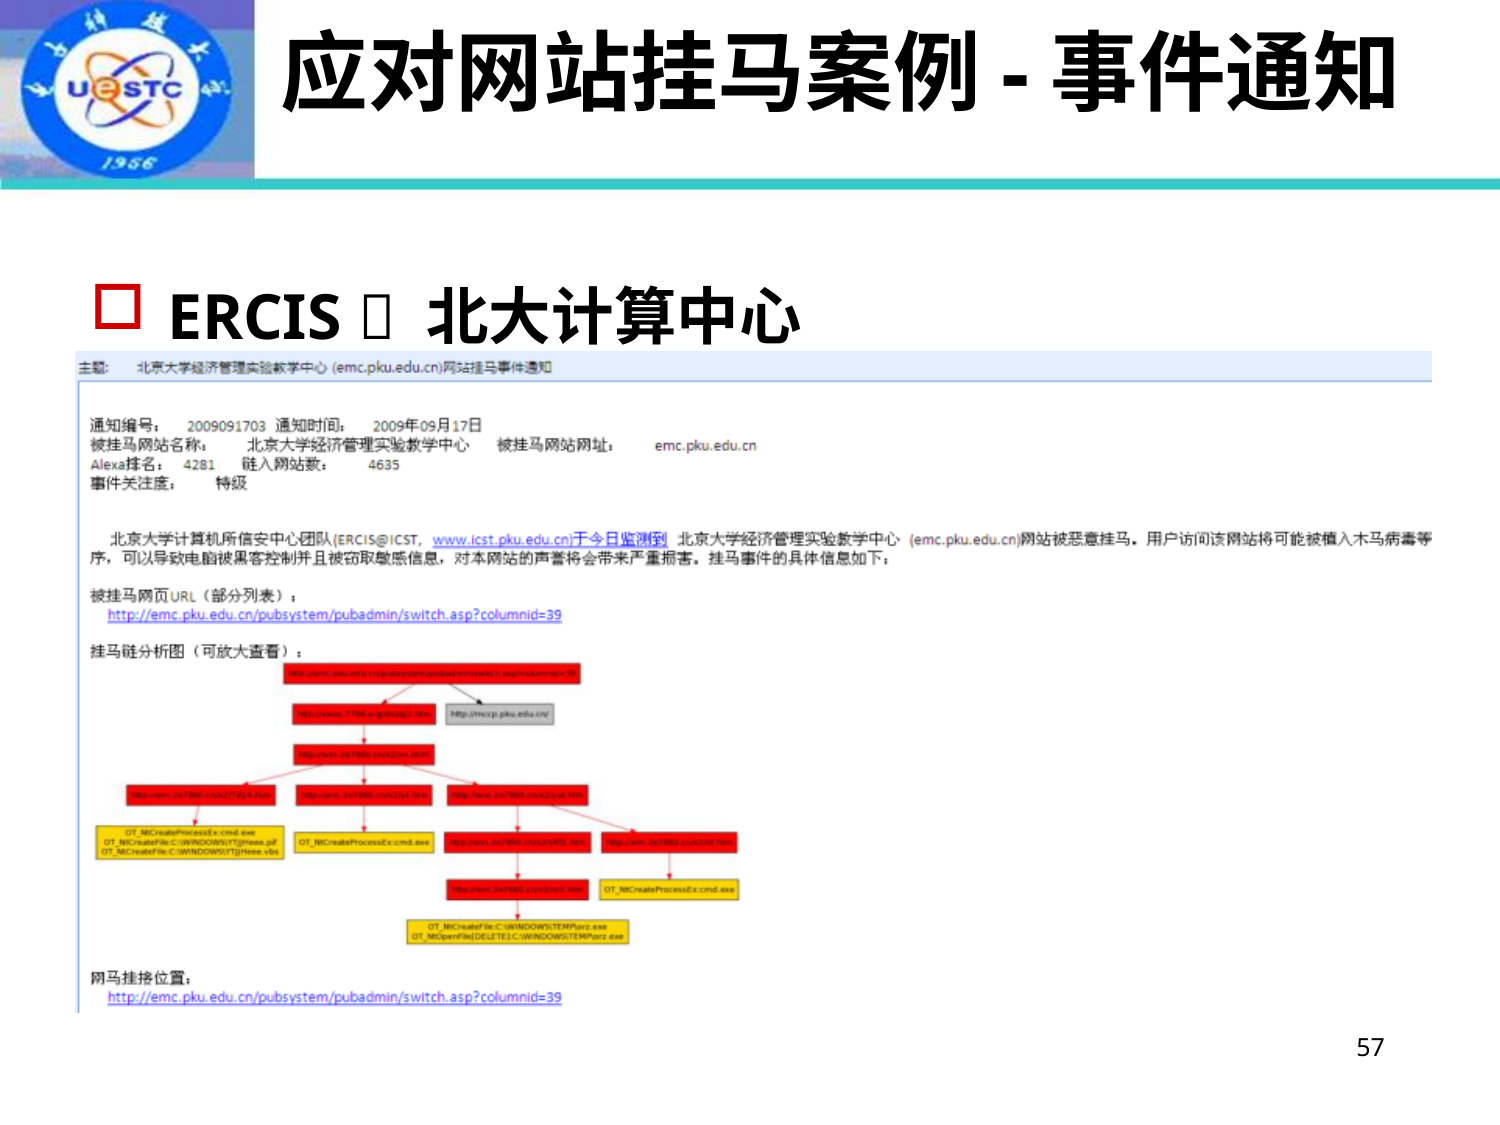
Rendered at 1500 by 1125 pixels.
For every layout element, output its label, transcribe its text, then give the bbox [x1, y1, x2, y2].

picture [0, 0, 1500, 1125]
list ERCIS  北大计算中心 [75, 269, 1425, 349]
title 应对网站挂马案例-事件通知 [265, 30, 1500, 130]
slide_number 57 [1074, 1024, 1401, 1103]
